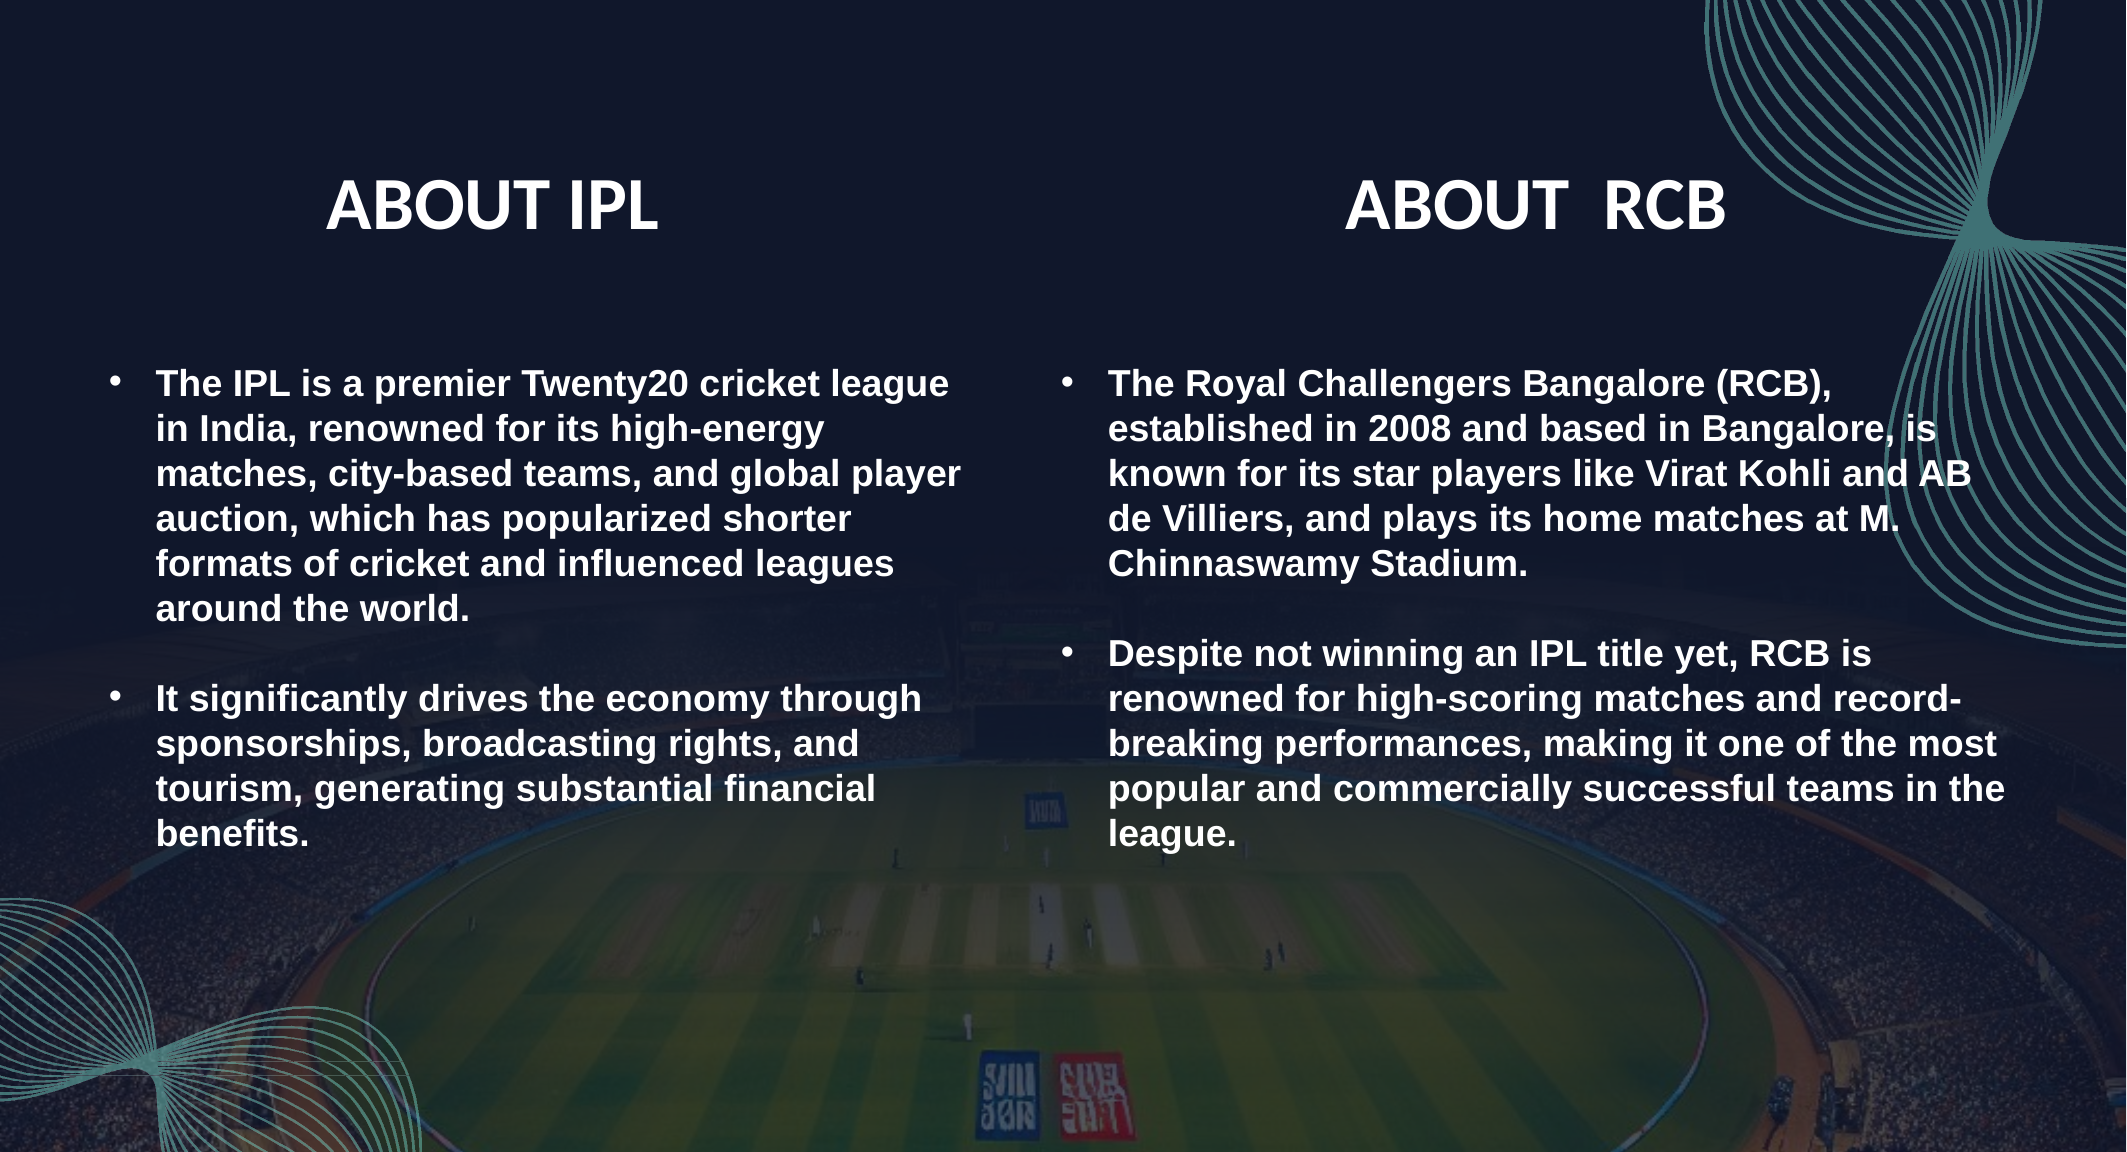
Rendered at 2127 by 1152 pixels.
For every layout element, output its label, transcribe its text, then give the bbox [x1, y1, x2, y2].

text_box The IPL is a premier Twenty20 cricket league in India, renowned for its high-energy matches, city-based teams, and global player auction, which has popularized shorter formats of cricket and influenced leagues around the world. It significantly drives the economy through sponsorships, broadcasting rights, and tourism, generating substantial financial benefits. [94, 351, 984, 861]
text_box The Royal Challengers Bangalore (RCB), established in 2008 and based in Bangalore, is known for its star players like Virat Kohli and AB de Villiers, and plays its home matches at M. Chinnaswamy Stadium. Despite not winning an IPL title yet, RCB is renowned for high-scoring matches and record-breaking performances, making it one of the most popular and commercially successful teams in the league. [1046, 351, 2032, 861]
text_box ABOUT IPL [311, 147, 766, 253]
text_box ABOUT RCB [1330, 147, 1747, 253]
